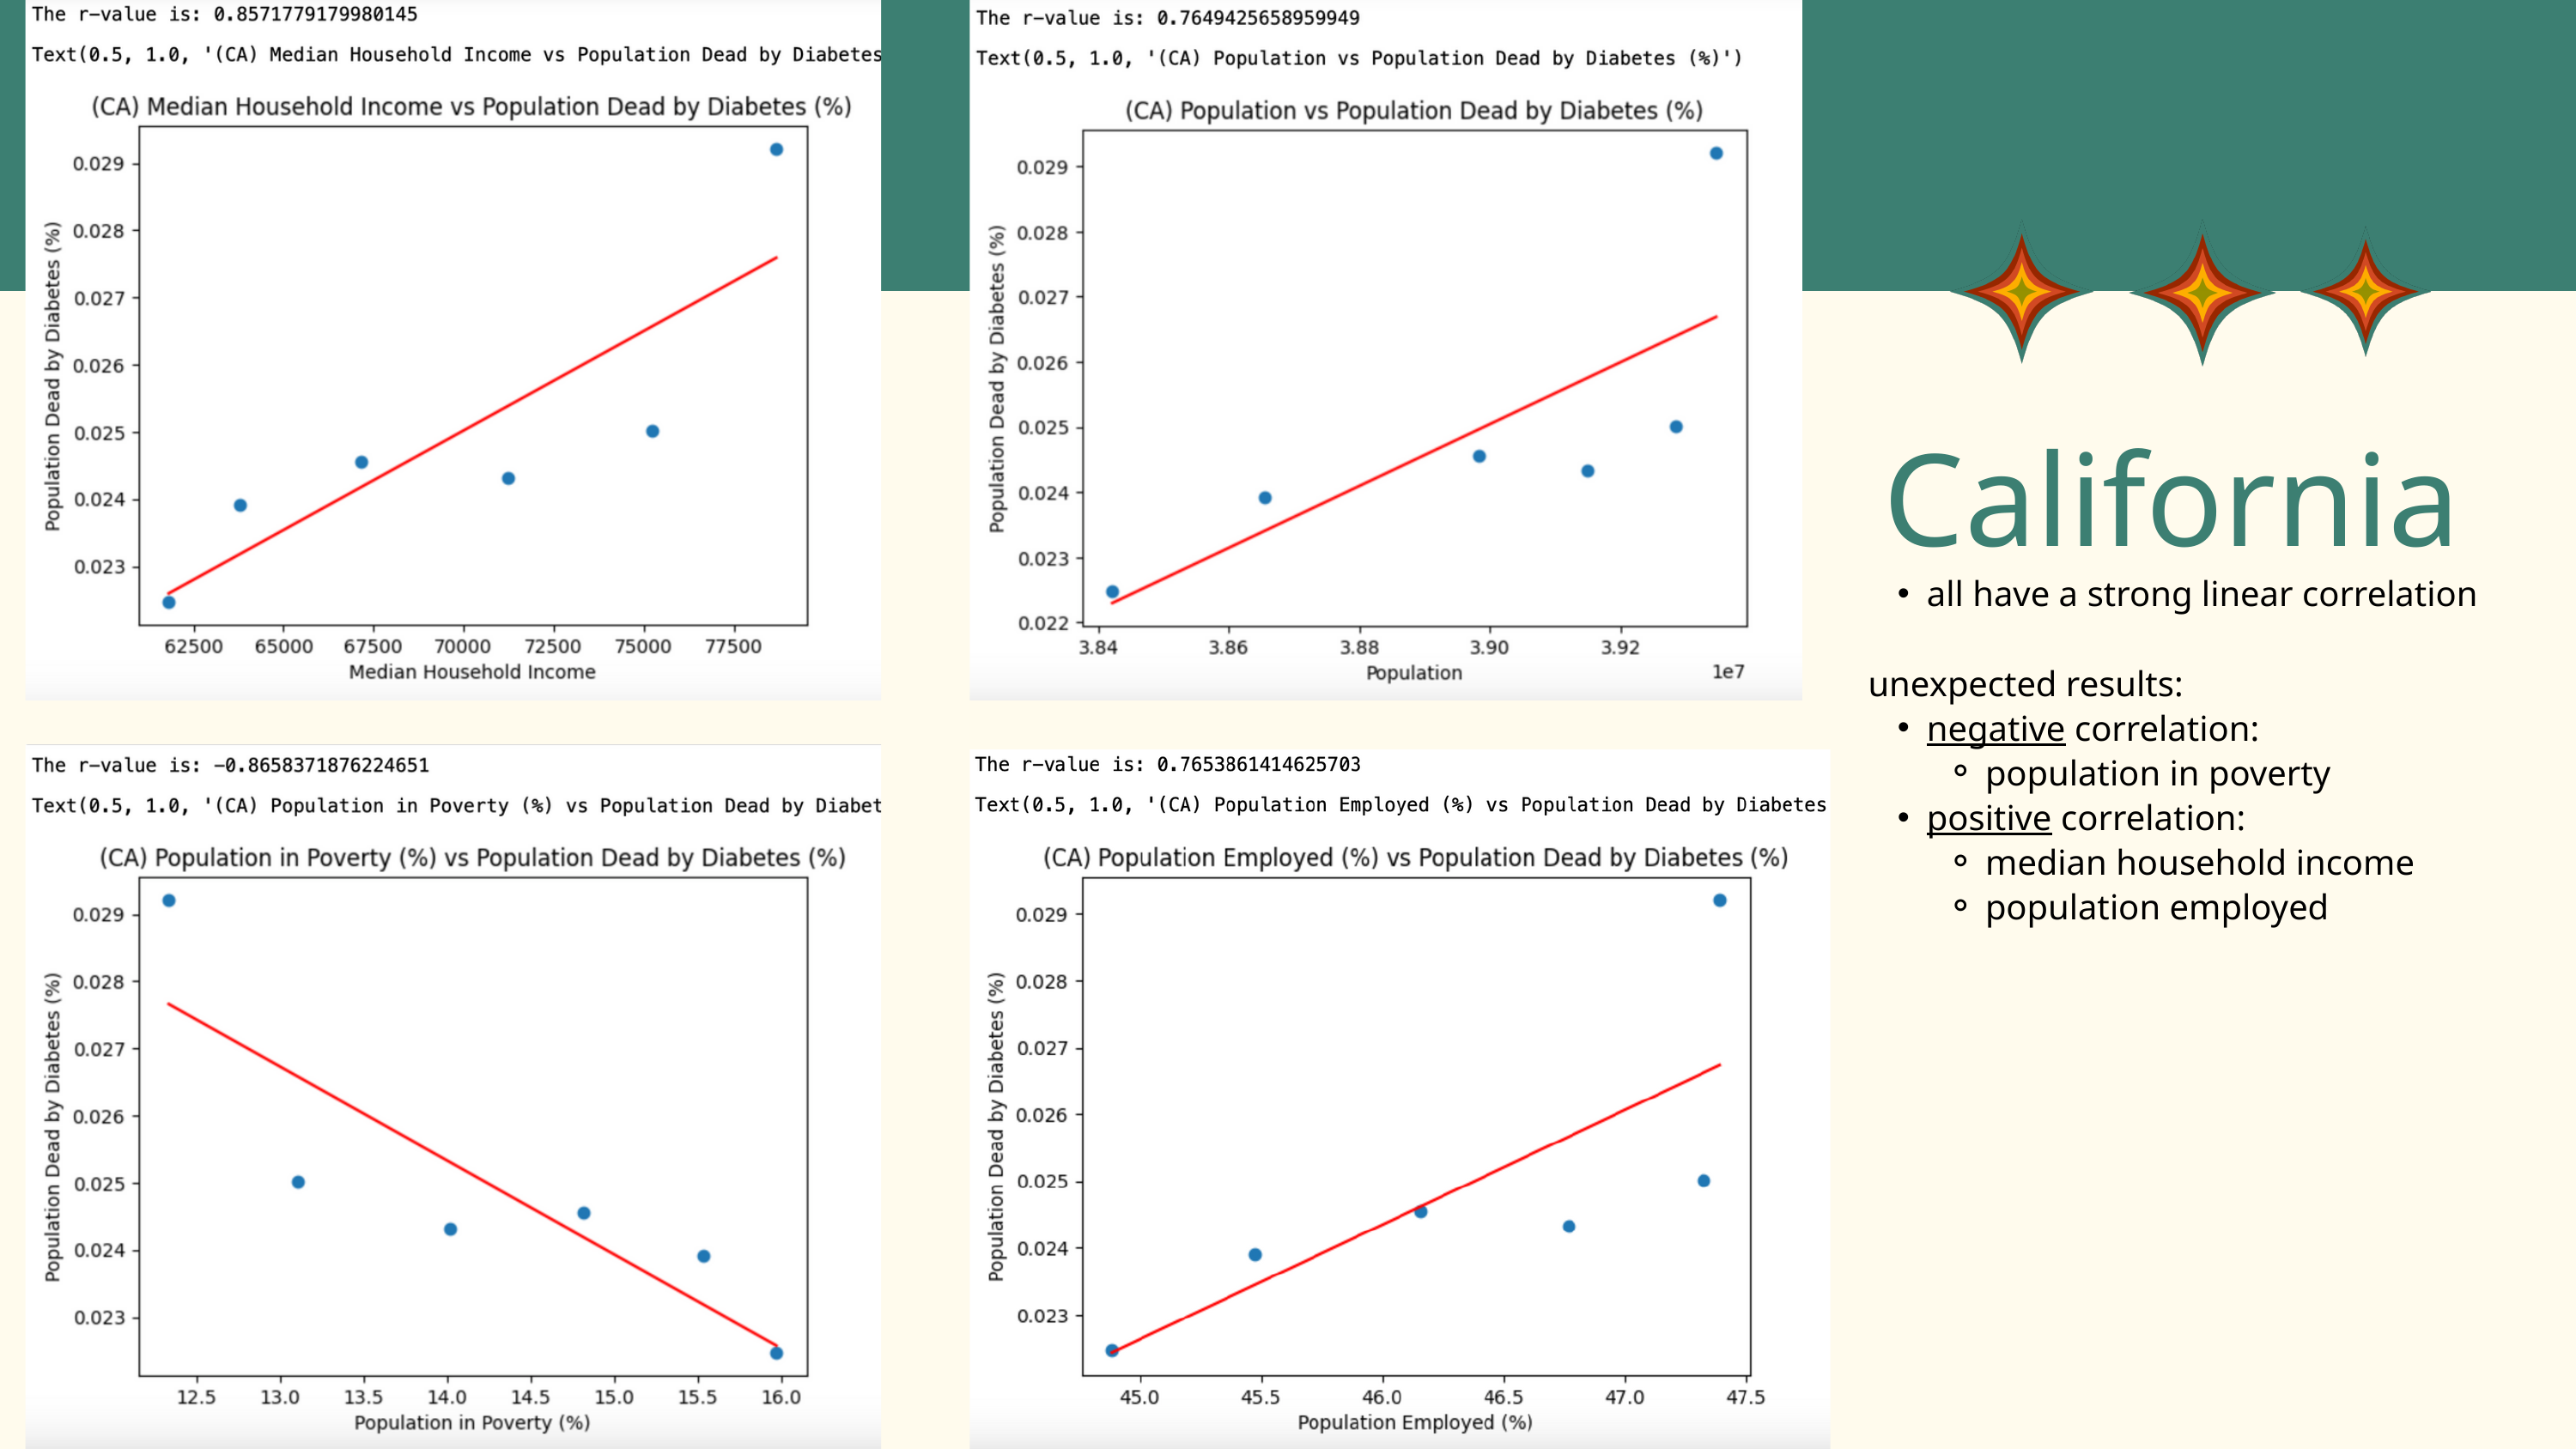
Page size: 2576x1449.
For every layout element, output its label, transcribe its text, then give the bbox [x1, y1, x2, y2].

text_box [1949, 301, 2094, 364]
text_box [969, 301, 1802, 700]
text_box [25, 301, 882, 700]
text_box all have a strong linear correlation unexpected results: negative correlation: population in poverty positive correlation: median household income population employed [1868, 568, 2521, 972]
text_box [969, 749, 1831, 1449]
text_box [2300, 301, 2432, 357]
text_box California [1884, 418, 2521, 568]
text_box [0, 0, 2576, 292]
text_box [2129, 301, 2276, 367]
text_box [25, 744, 882, 1449]
